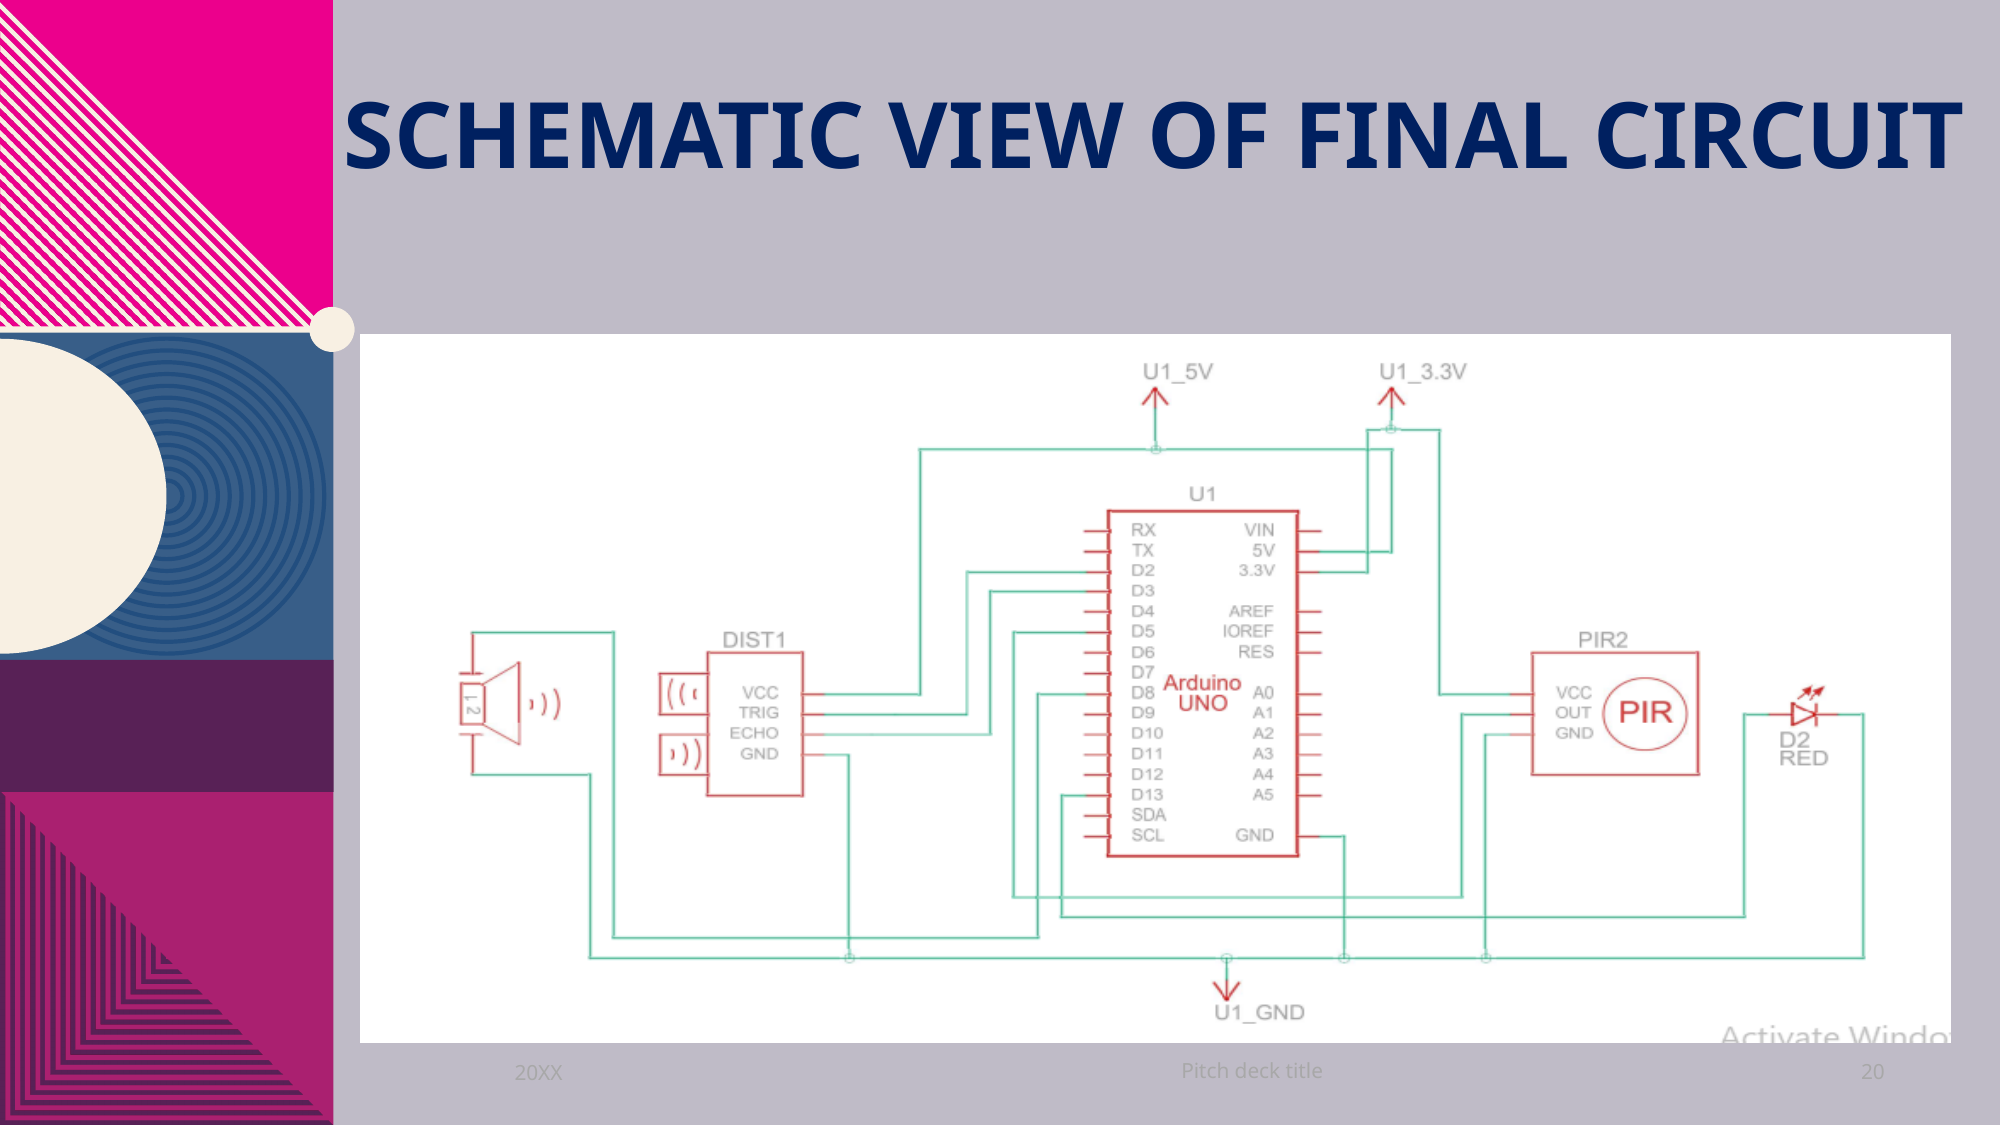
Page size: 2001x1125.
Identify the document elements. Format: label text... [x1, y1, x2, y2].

picture [360, 334, 1951, 1043]
slide_number 20 [1824, 1043, 1900, 1103]
slide_number 20XX [499, 1043, 680, 1103]
title Schematic view of final circuit [328, 82, 2000, 314]
footer Pitch deck title [1064, 1043, 1440, 1102]
picture [0, 792, 333, 1125]
picture [0, 2, 334, 326]
